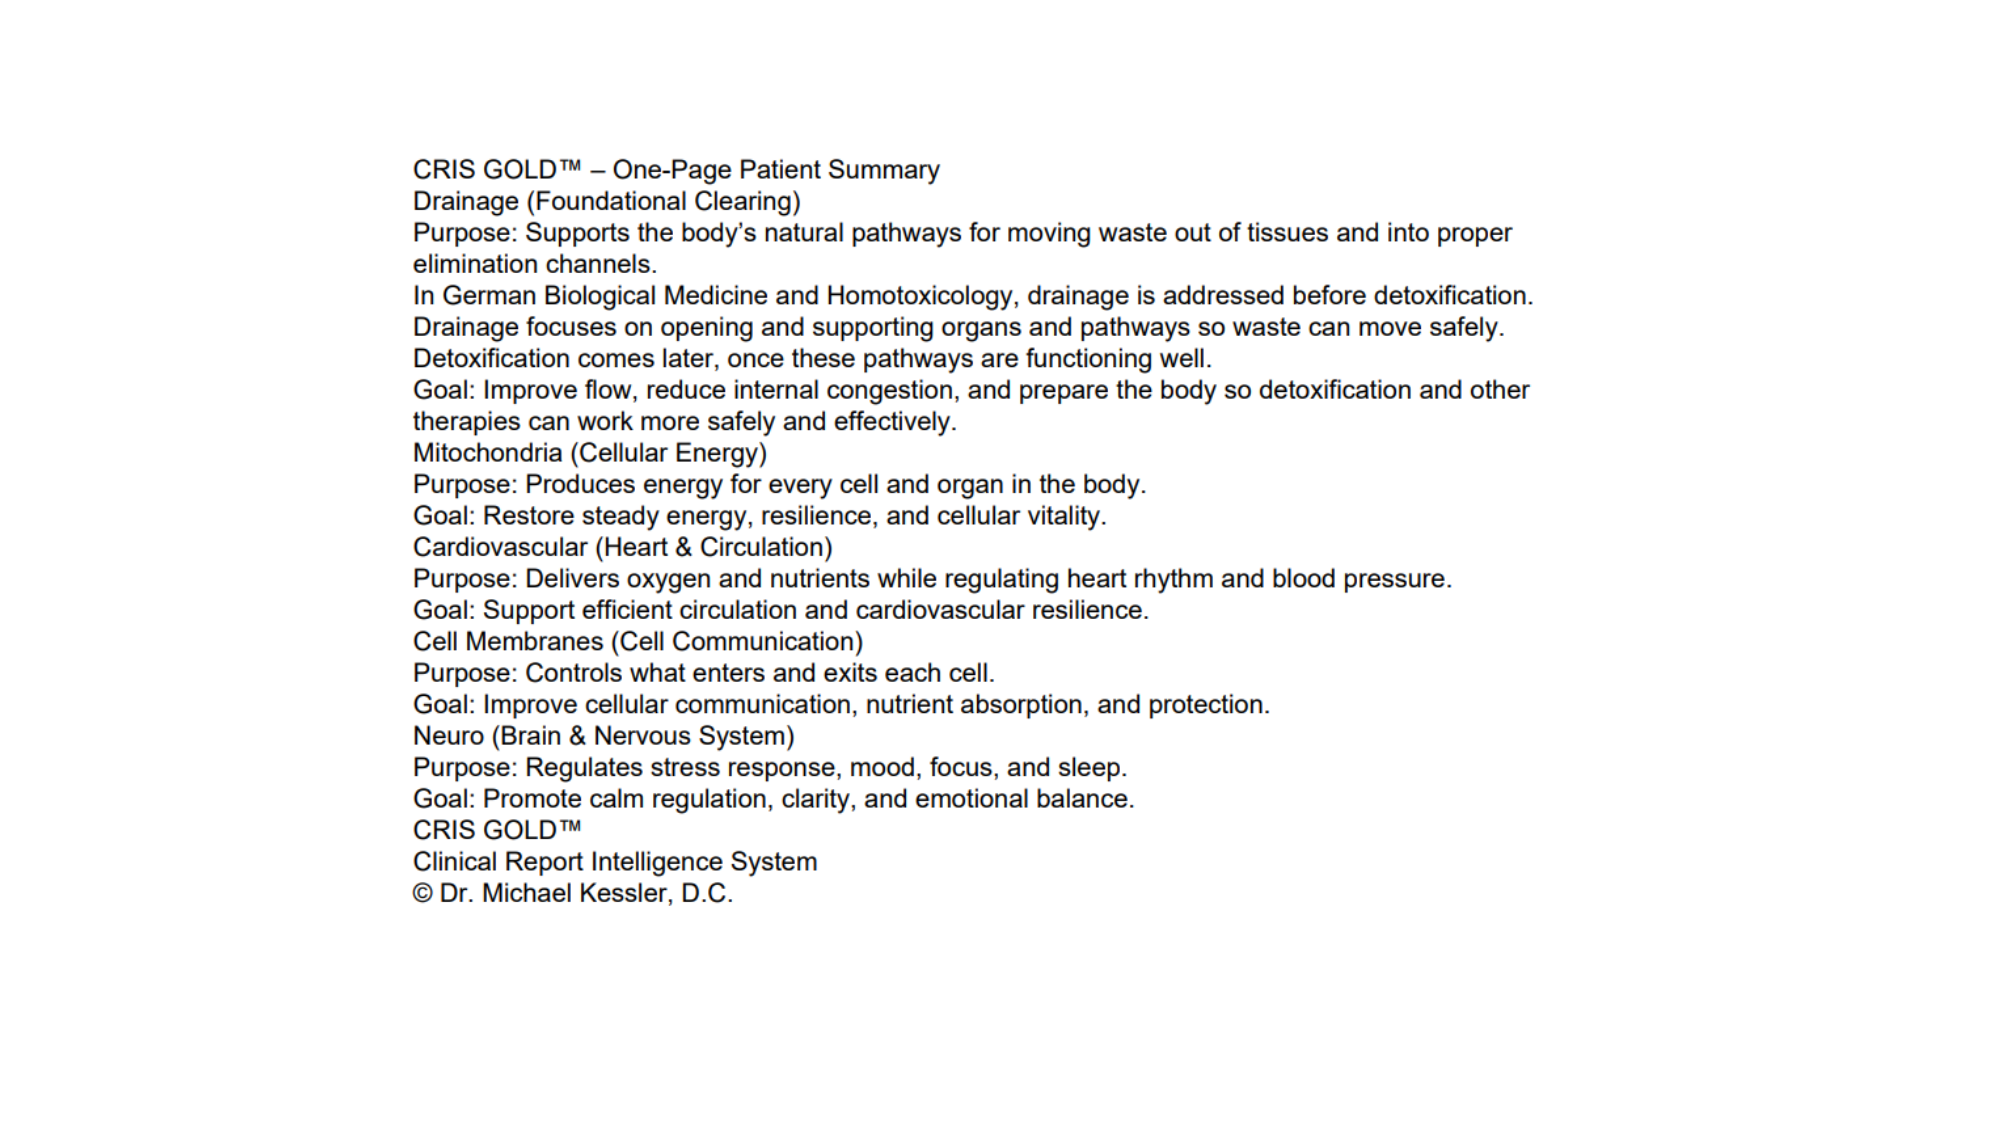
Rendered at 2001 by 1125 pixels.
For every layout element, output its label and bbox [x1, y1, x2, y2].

picture [334, 85, 1586, 989]
